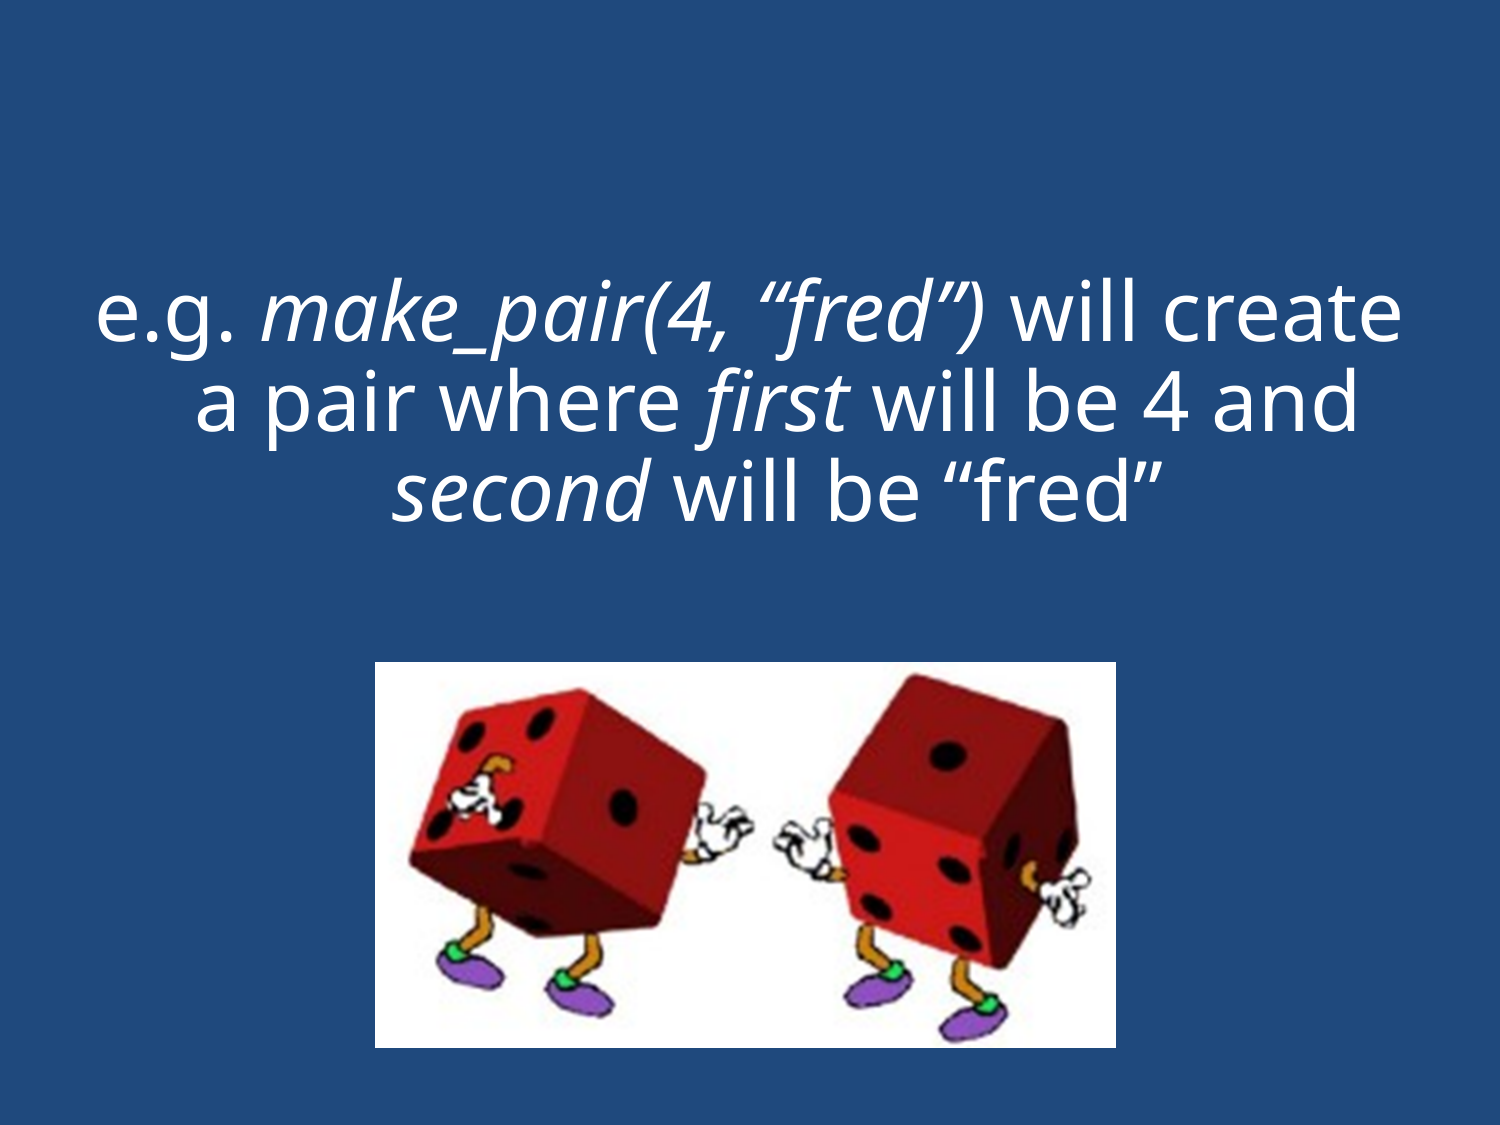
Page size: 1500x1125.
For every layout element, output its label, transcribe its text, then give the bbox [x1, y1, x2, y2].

list e.g. make_pair(4, “fred”) will create a pair where first will be 4 and second will be “fred” [75, 262, 1425, 1005]
picture [375, 662, 1117, 1048]
